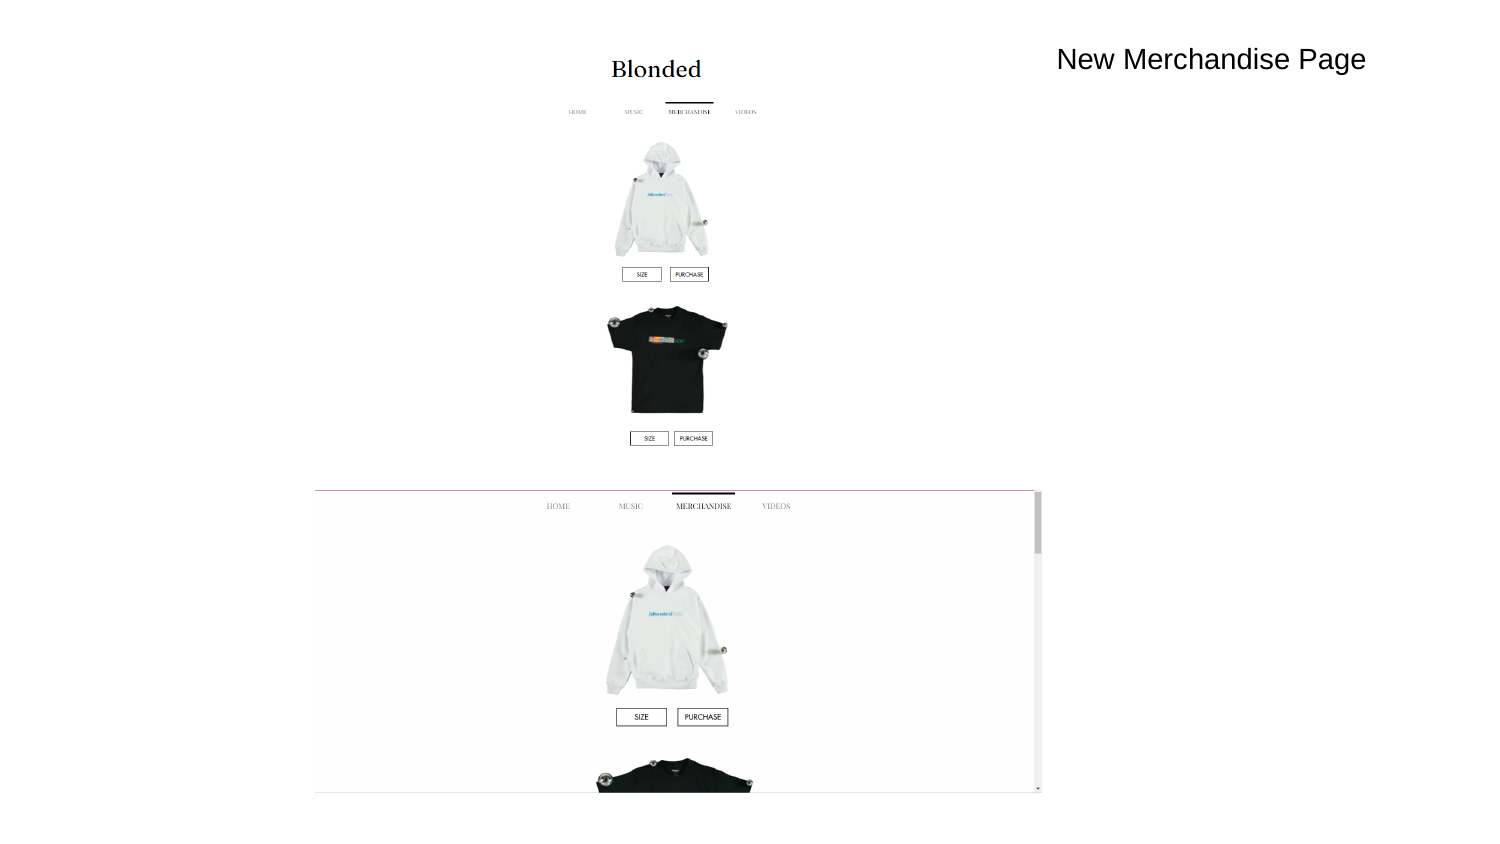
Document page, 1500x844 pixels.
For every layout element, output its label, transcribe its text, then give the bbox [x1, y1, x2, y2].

picture [315, 490, 1042, 794]
picture [315, 25, 1042, 474]
text_box New Merchandise Page [1043, 25, 1445, 91]
